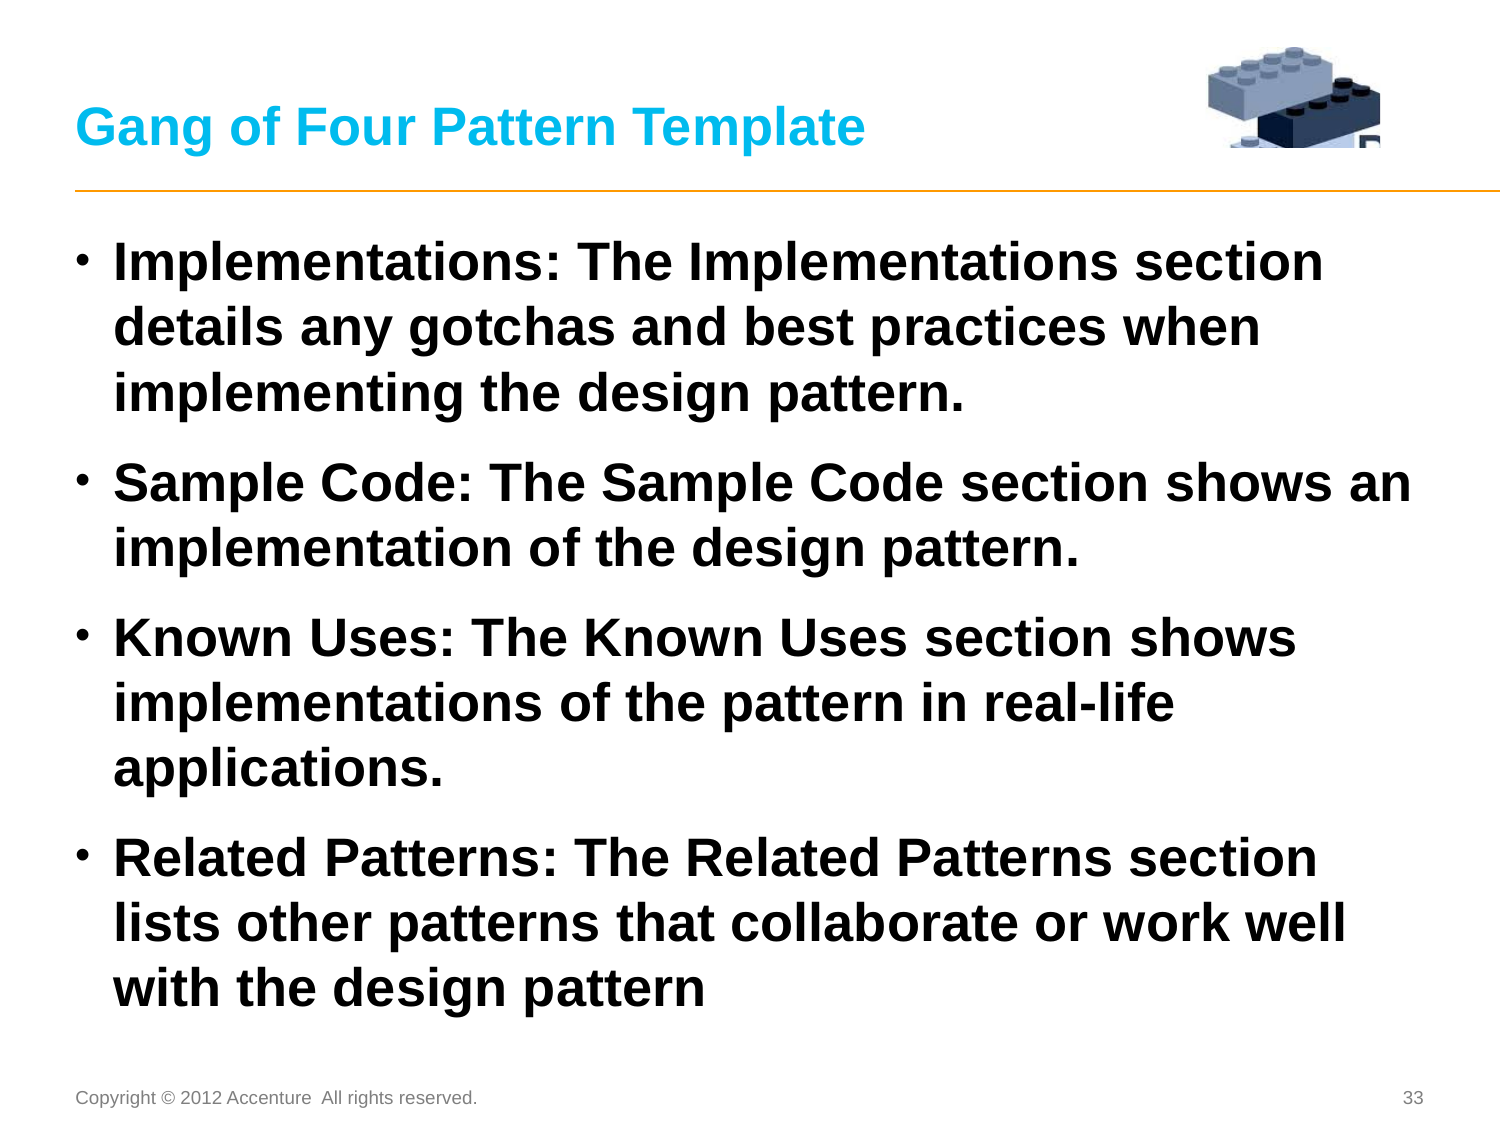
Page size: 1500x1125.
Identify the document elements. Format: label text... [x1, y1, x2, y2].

list Implementations: The Implementations section details any gotchas and best practices when implementing the design pattern. Sample Code: The Sample Code section shows an implementation of the design pattern. Known Uses: The Known Uses section shows implementations of the pattern in real-life applications. Related Patterns: The Related Patterns section lists other patterns that collaborate or work well with the design pattern [75, 226, 1425, 1018]
title Gang of Four Pattern Template [75, 27, 1422, 157]
